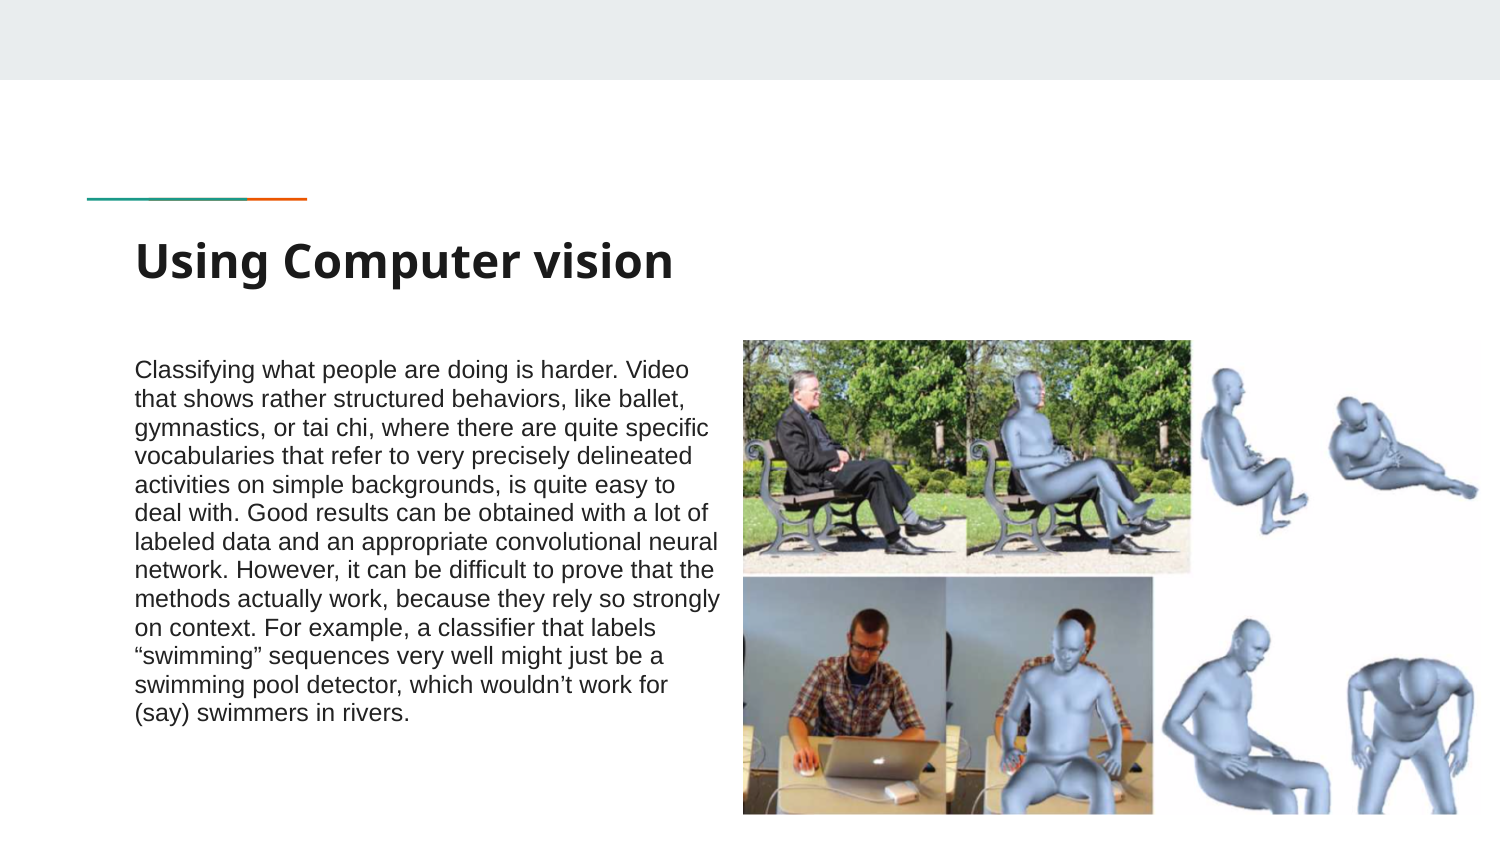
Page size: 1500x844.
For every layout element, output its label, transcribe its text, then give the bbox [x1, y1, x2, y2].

picture [743, 340, 1500, 816]
title Using Computer vision [119, 216, 1381, 305]
list Classifying what people are doing is harder. Video that shows rather structured behaviors, like ballet, gymnastics, or tai chi, where there are quite specific vocabularies that refer to very precisely delineated activities on simple backgrounds, is quite easy to deal with. Good results can be obtained with a lot of labeled data and an appropriate convolutional neural network. However, it can be difficult to prove that the methods actually work, because they rely so strongly on context. For example, a classifier that labels “swimming” sequences very well might just be a swimming pool detector, which wouldn’t work for (say) swimmers in rivers. [119, 341, 744, 844]
